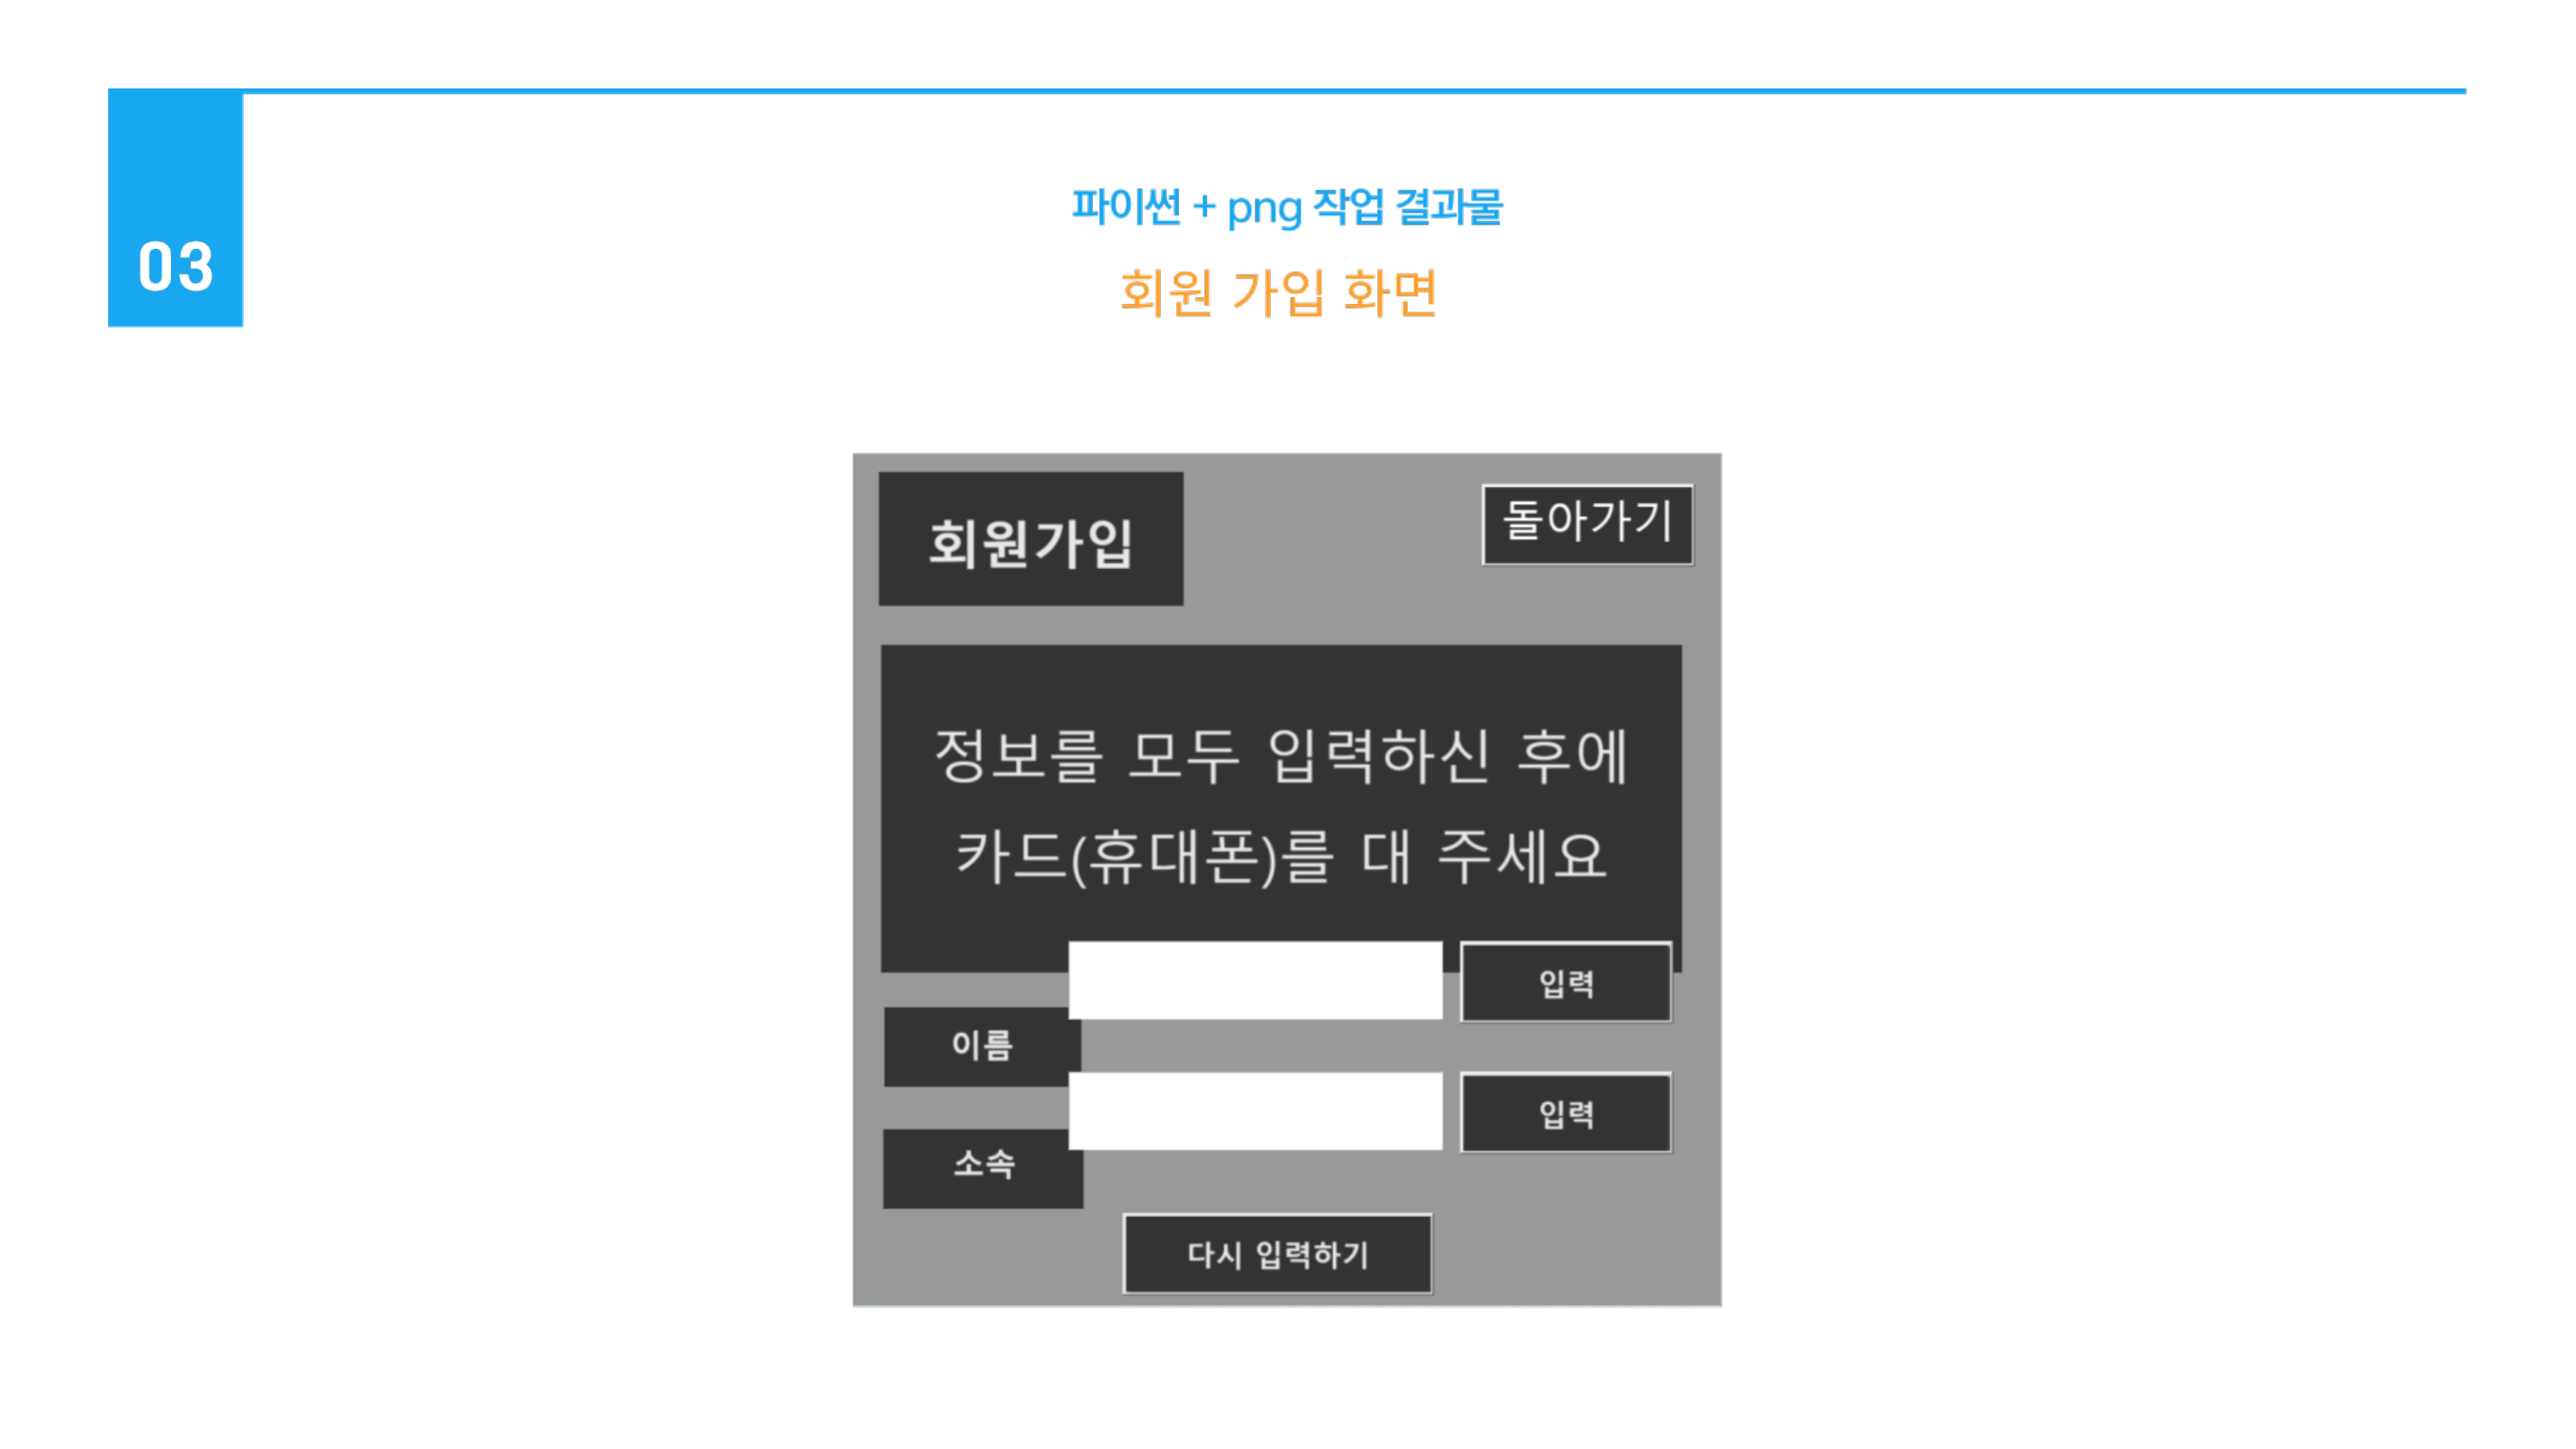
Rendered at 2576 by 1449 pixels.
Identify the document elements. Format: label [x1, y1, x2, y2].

text_box [853, 452, 1723, 1308]
picture [100, 209, 279, 349]
text_box [108, 92, 244, 208]
text_box [108, 88, 2467, 94]
picture [1052, 165, 1546, 379]
